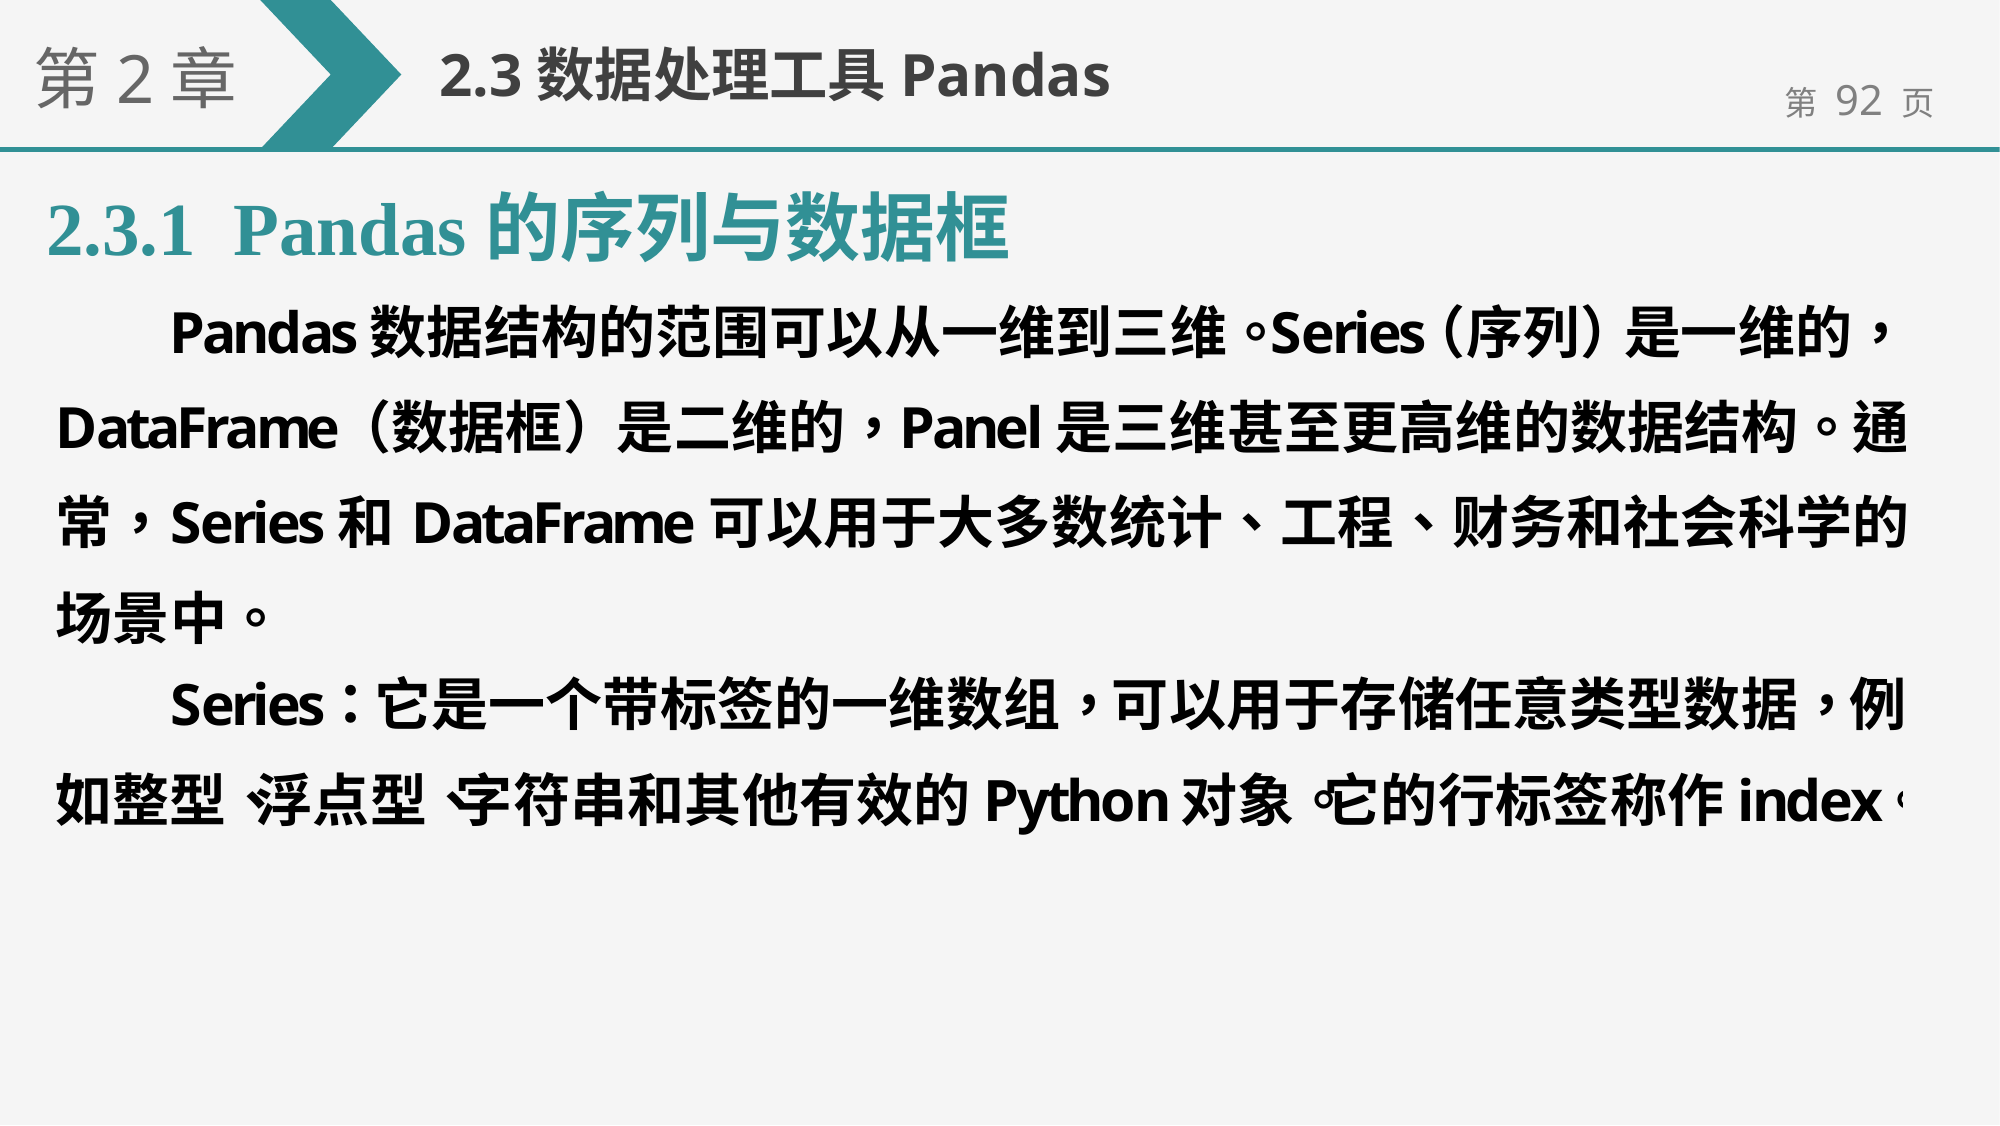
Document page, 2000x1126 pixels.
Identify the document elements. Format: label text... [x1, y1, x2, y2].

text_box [55, 658, 1904, 1126]
text_box 第2章 [19, 29, 253, 125]
text_box [258, 0, 403, 148]
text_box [55, 285, 1906, 657]
text_box 2.3.1 Pandas的序列与数据框 [31, 161, 1863, 278]
text_box 2.3数据处理工具Pandas [424, 31, 1366, 116]
